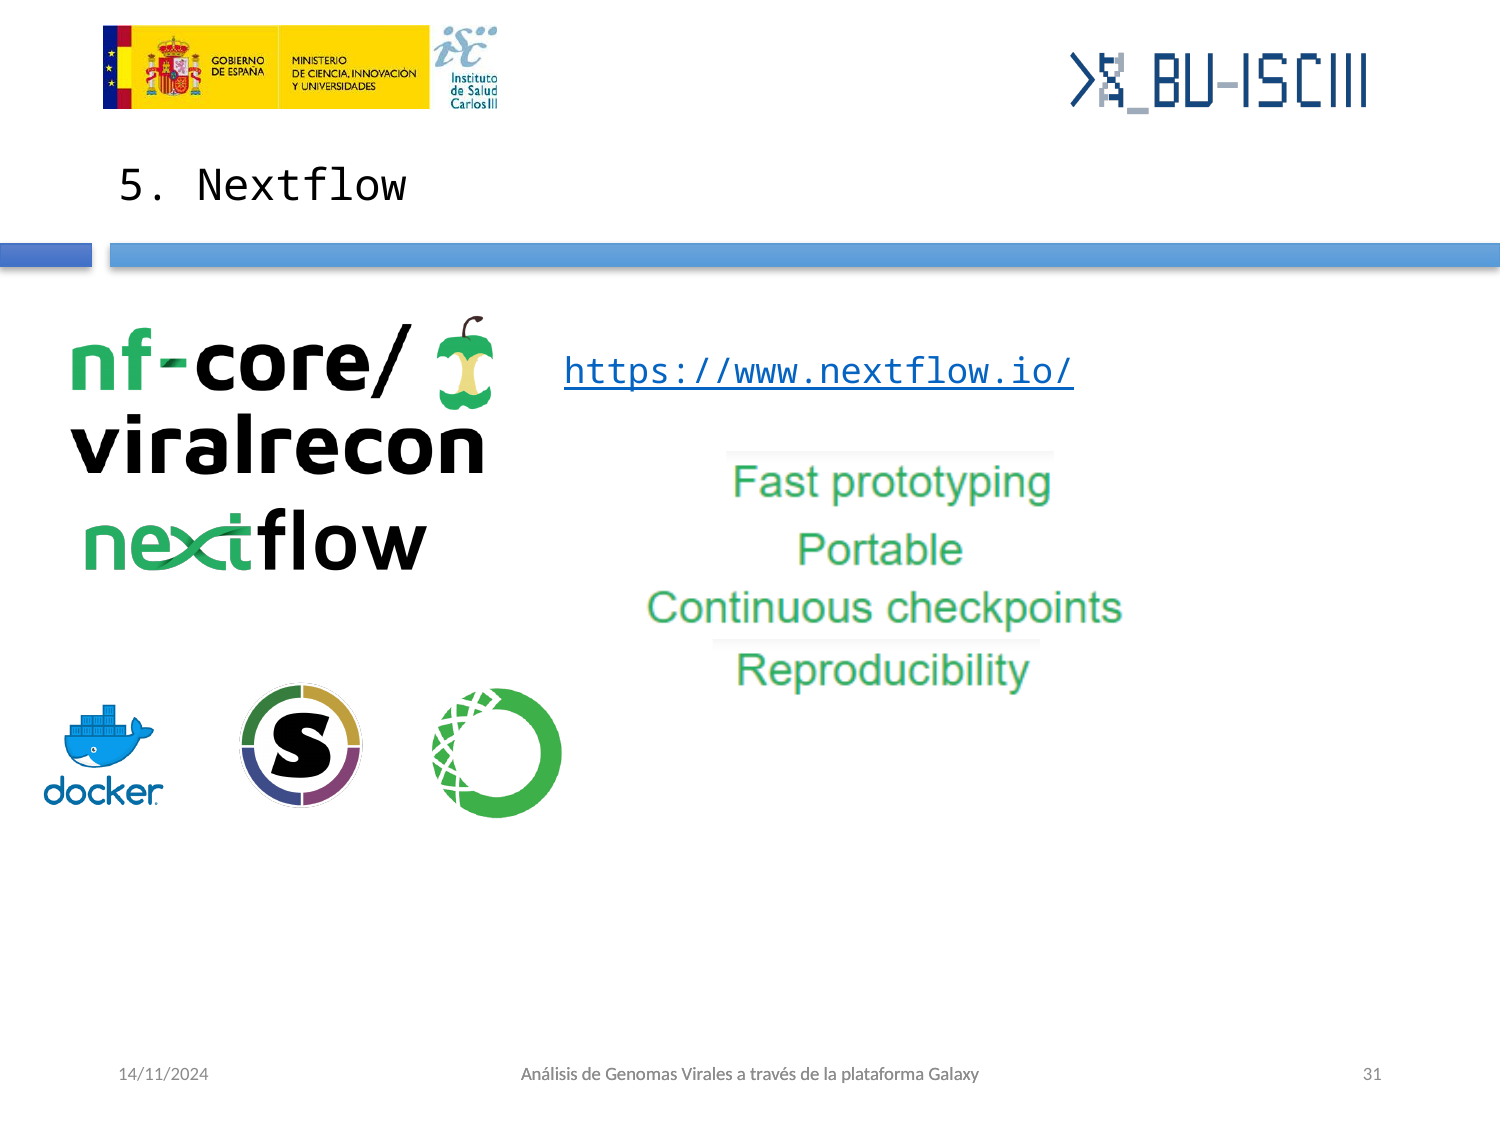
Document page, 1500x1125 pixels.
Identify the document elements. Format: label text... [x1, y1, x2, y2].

text_box 5. Nextflow [103, 114, 1397, 257]
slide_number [103, 1042, 441, 1103]
picture [0, 695, 207, 812]
picture [1059, 0, 1380, 114]
picture [233, 677, 368, 812]
text_box https://www.nextflow.io/ [549, 326, 1337, 441]
picture [430, 686, 564, 821]
slide_number ‹#› [1059, 1042, 1397, 1103]
footer Análisis de Genomas Virales a través de la plataforma Galaxy [496, 1042, 1004, 1103]
picture [103, 25, 497, 109]
picture [636, 450, 1144, 697]
picture [64, 290, 539, 574]
